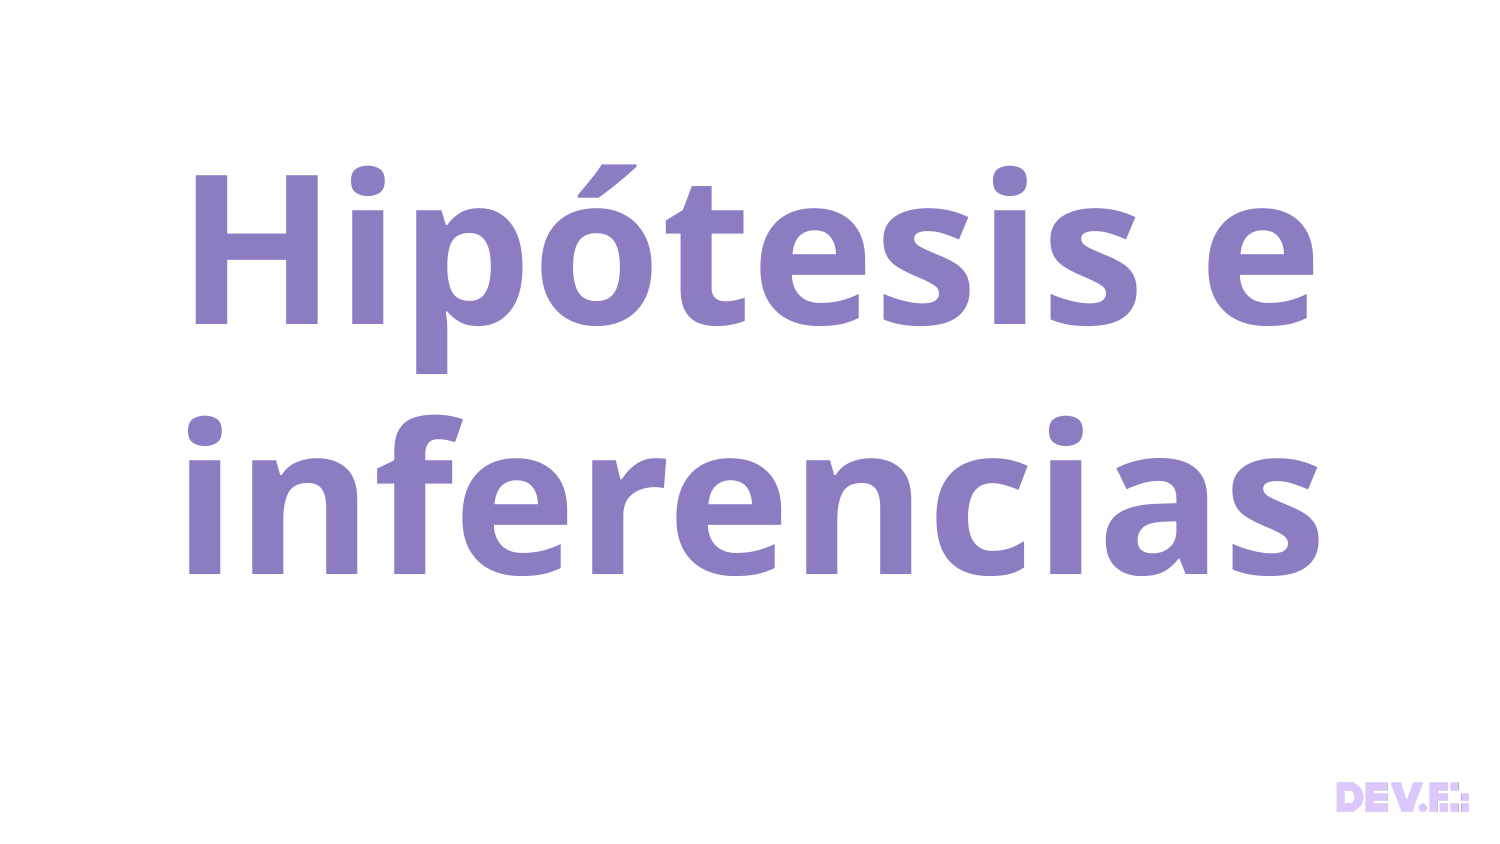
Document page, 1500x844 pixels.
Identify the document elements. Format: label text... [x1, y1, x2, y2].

title Hipótesis e inferencias [51, 308, 1449, 631]
picture [1330, 776, 1474, 818]
